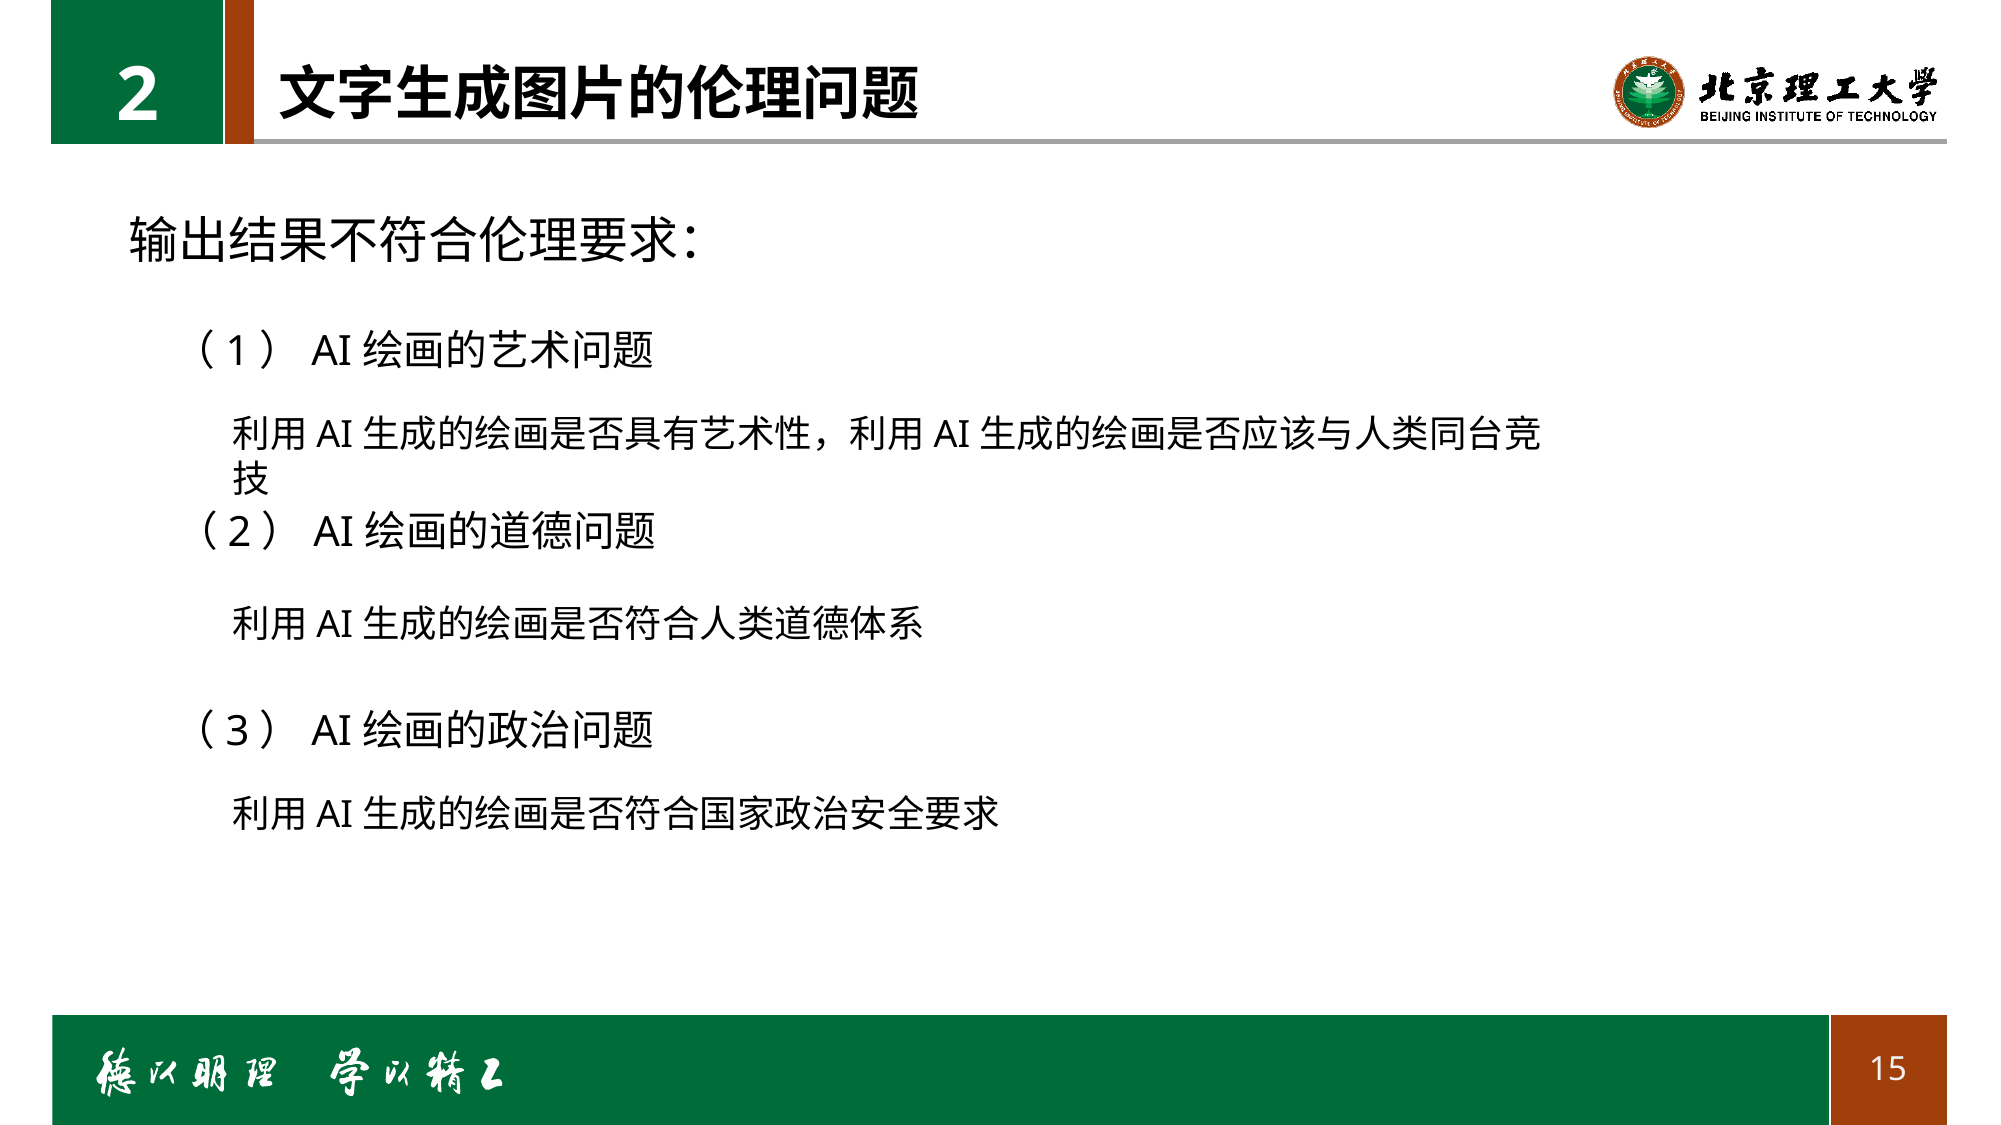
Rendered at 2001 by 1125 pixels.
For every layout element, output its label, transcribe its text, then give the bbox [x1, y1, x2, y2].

text_box 利用AI生成的绘画是否符合人类道德体系 [217, 592, 1586, 653]
text_box 2 [58, 38, 218, 144]
title 文字生成图片的伦理问题 [263, 56, 1682, 136]
text_box （1）AI绘画的艺术问题 [159, 316, 818, 381]
text_box 输出结果不符合伦理要求： [113, 200, 798, 276]
text_box （2）AI绘画的道德问题 [161, 497, 820, 562]
text_box 利用AI生成的绘画是否具有艺术性，利用AI生成的绘画是否应该与人类同台竞技 [217, 402, 1586, 508]
picture [1682, 56, 1937, 128]
text_box （3）AI绘画的政治问题 [159, 696, 818, 762]
text_box 利用AI生成的绘画是否符合国家政治安全要求 [217, 783, 1586, 843]
